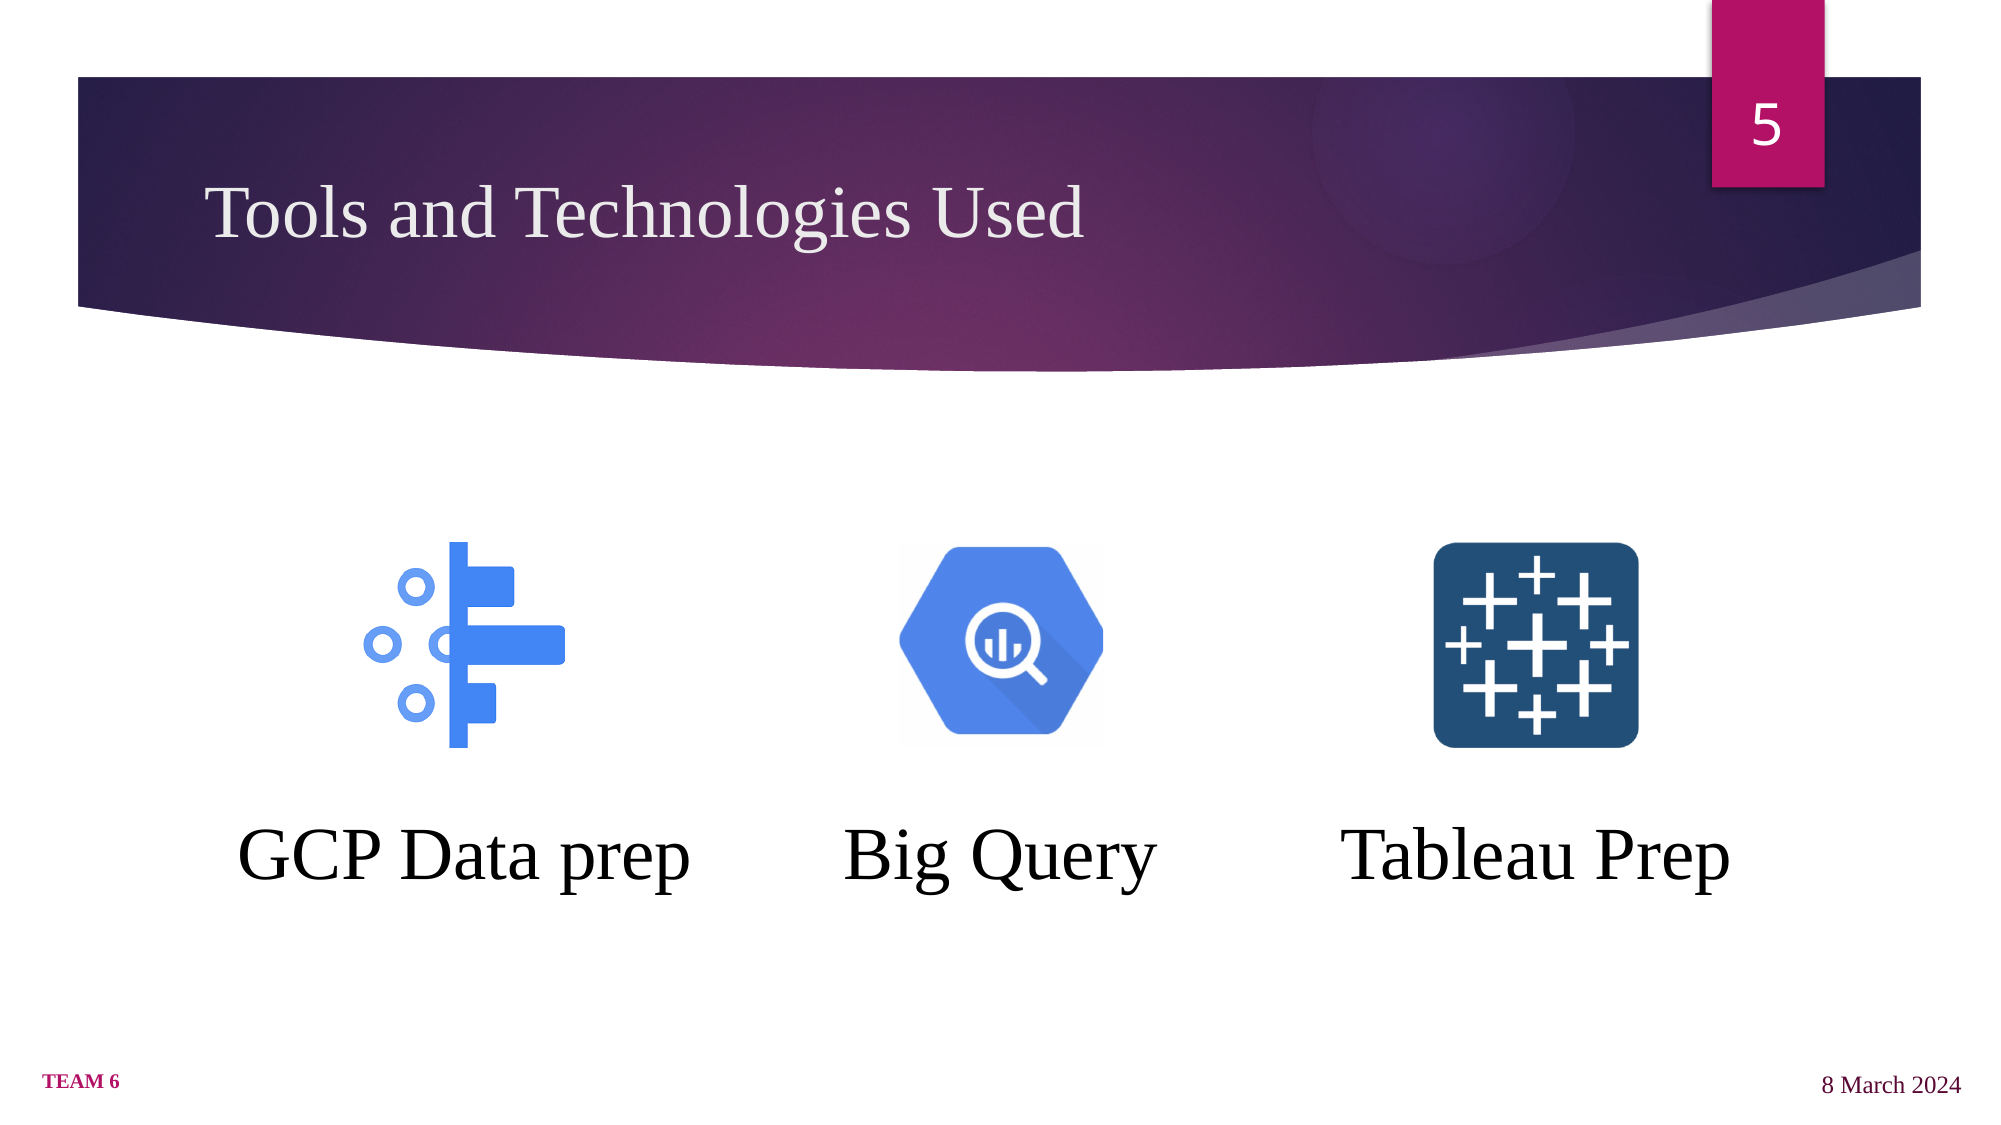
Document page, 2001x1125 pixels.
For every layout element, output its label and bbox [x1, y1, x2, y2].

text_box [210, 479, 1791, 987]
text_box [0, 0, 2000, 1125]
